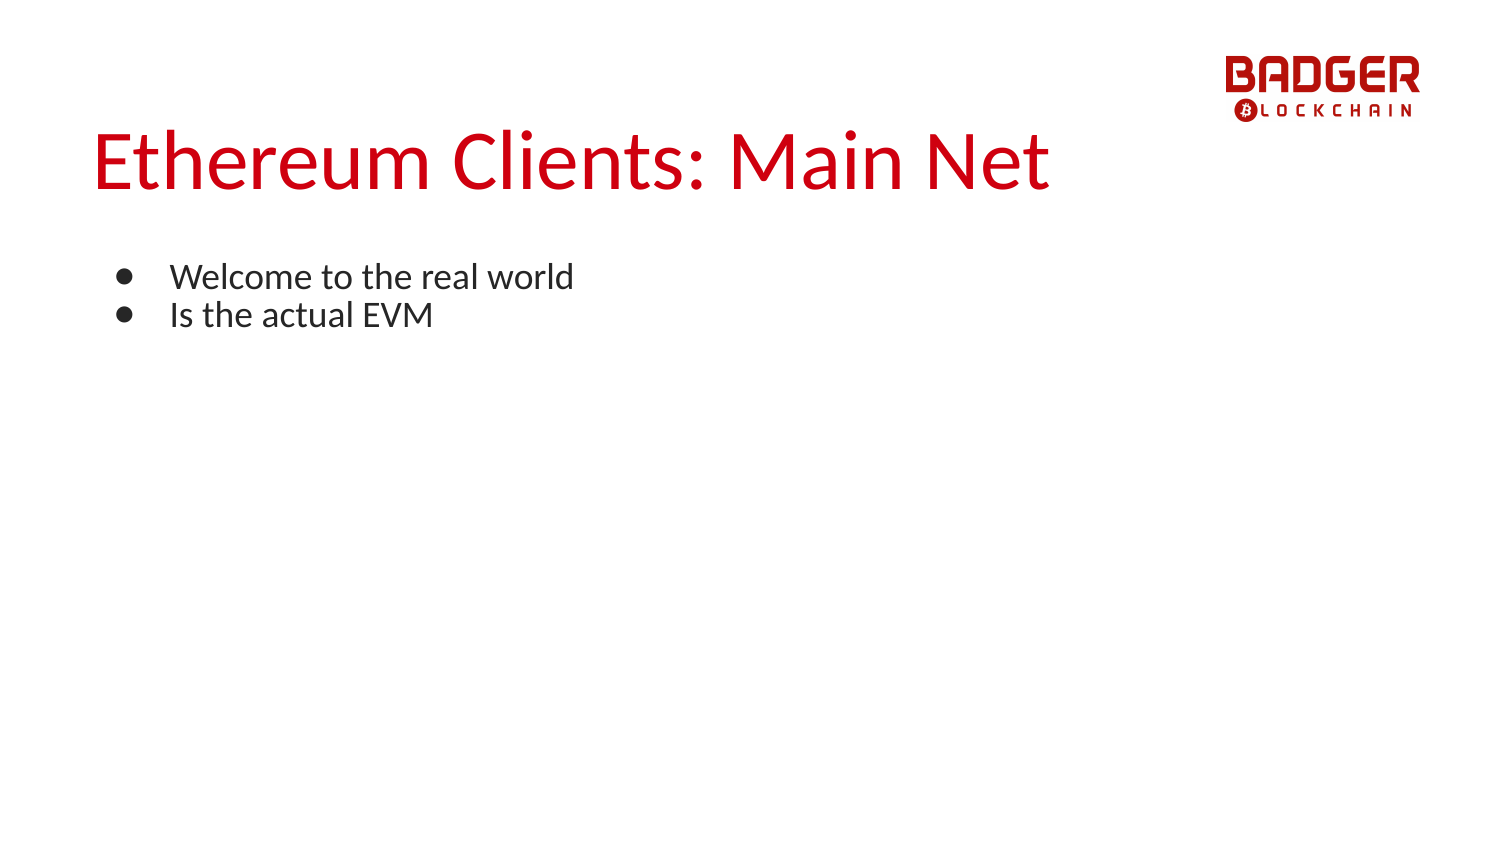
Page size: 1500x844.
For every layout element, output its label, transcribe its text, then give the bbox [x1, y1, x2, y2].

title Ethereum Clients: Main Net [80, 60, 1407, 266]
picture [1226, 54, 1420, 122]
list Welcome to the real world Is the actual EVM [82, 246, 1407, 712]
